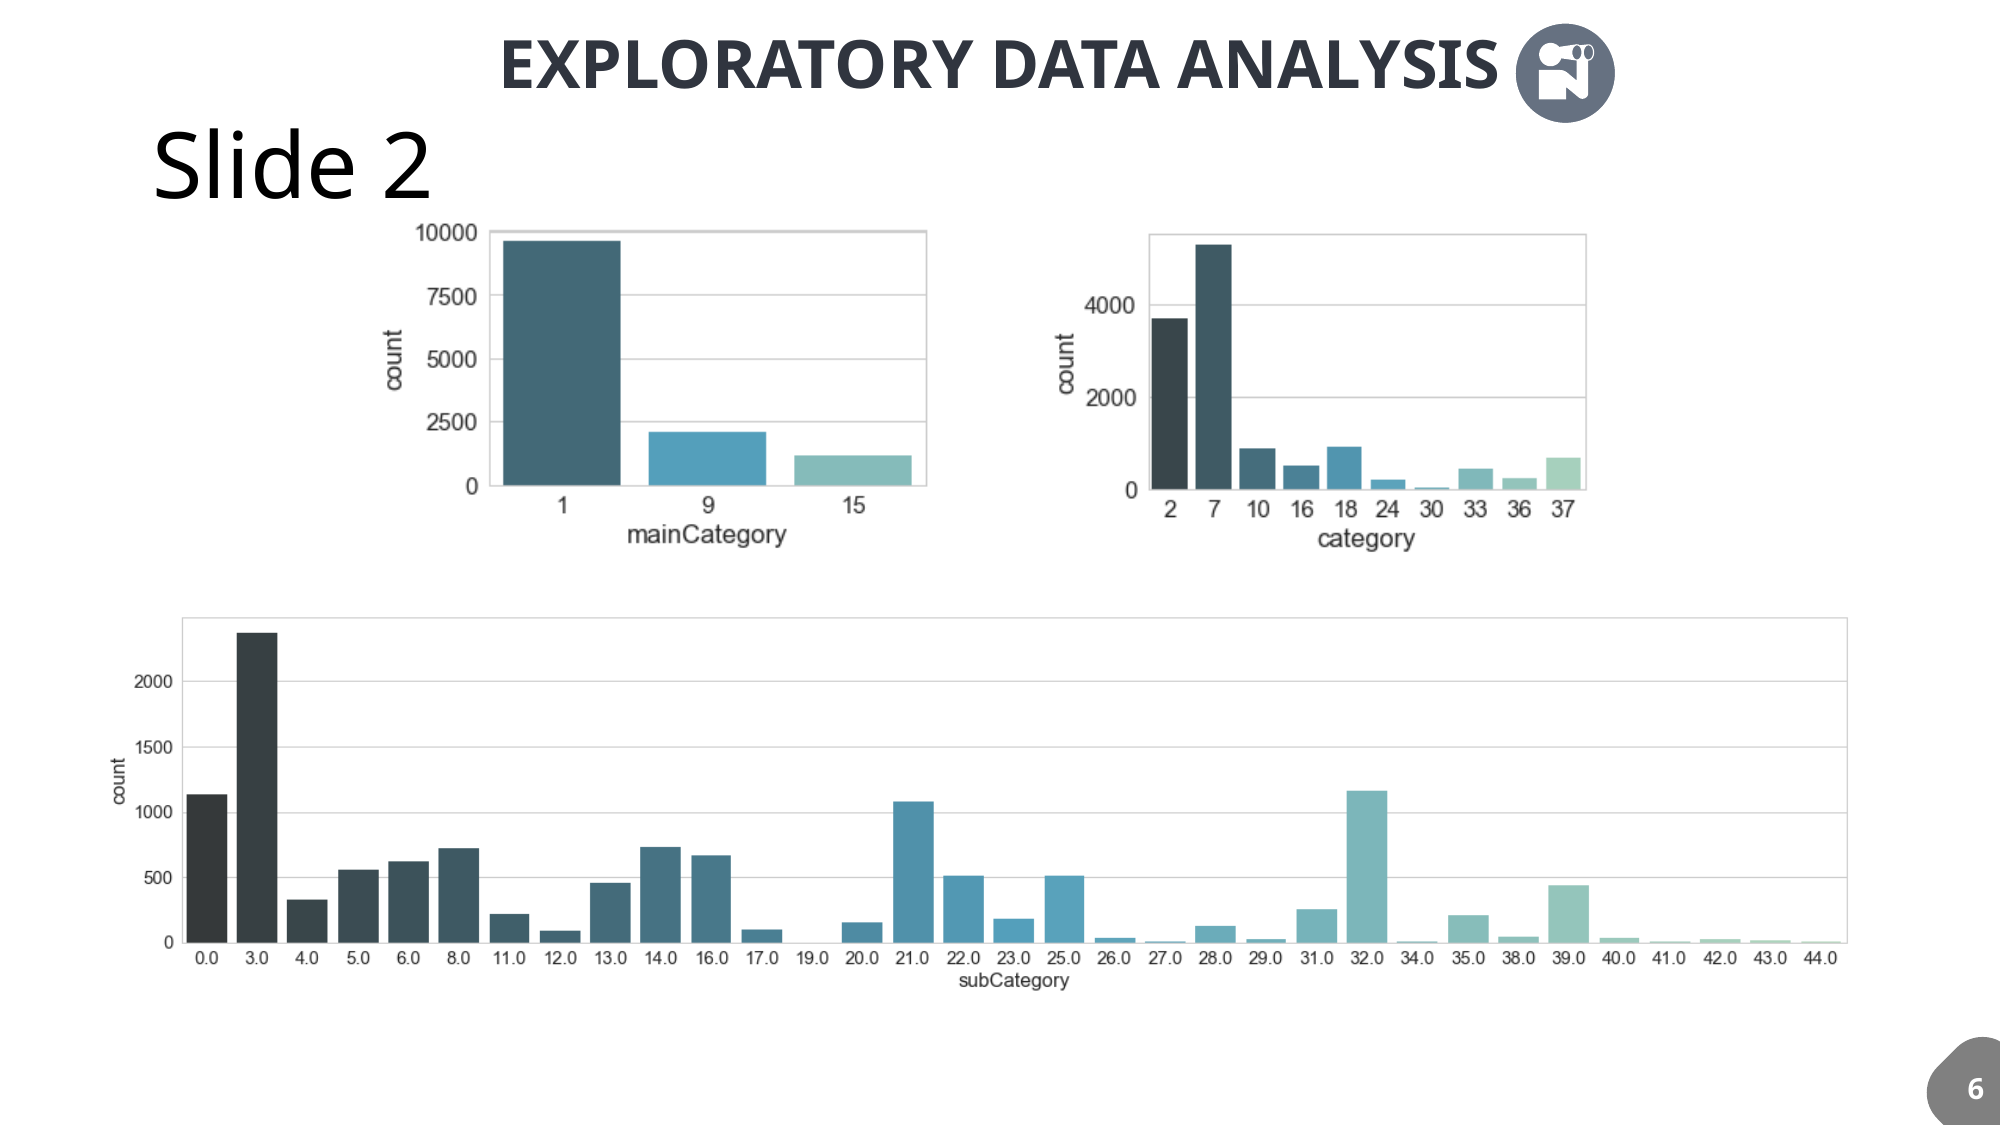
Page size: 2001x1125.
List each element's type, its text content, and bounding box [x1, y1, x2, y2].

picture [372, 213, 937, 559]
text_box [1512, 20, 1619, 126]
picture [102, 609, 1854, 999]
text_box EXPLORATORY DATA ANALYSIS [498, 21, 1502, 59]
text_box [1925, 1035, 2000, 1125]
picture [1044, 223, 1595, 563]
title Slide 2 [137, 59, 1863, 278]
text_box [1538, 42, 1595, 100]
text_box 6 [1952, 1063, 2000, 1113]
